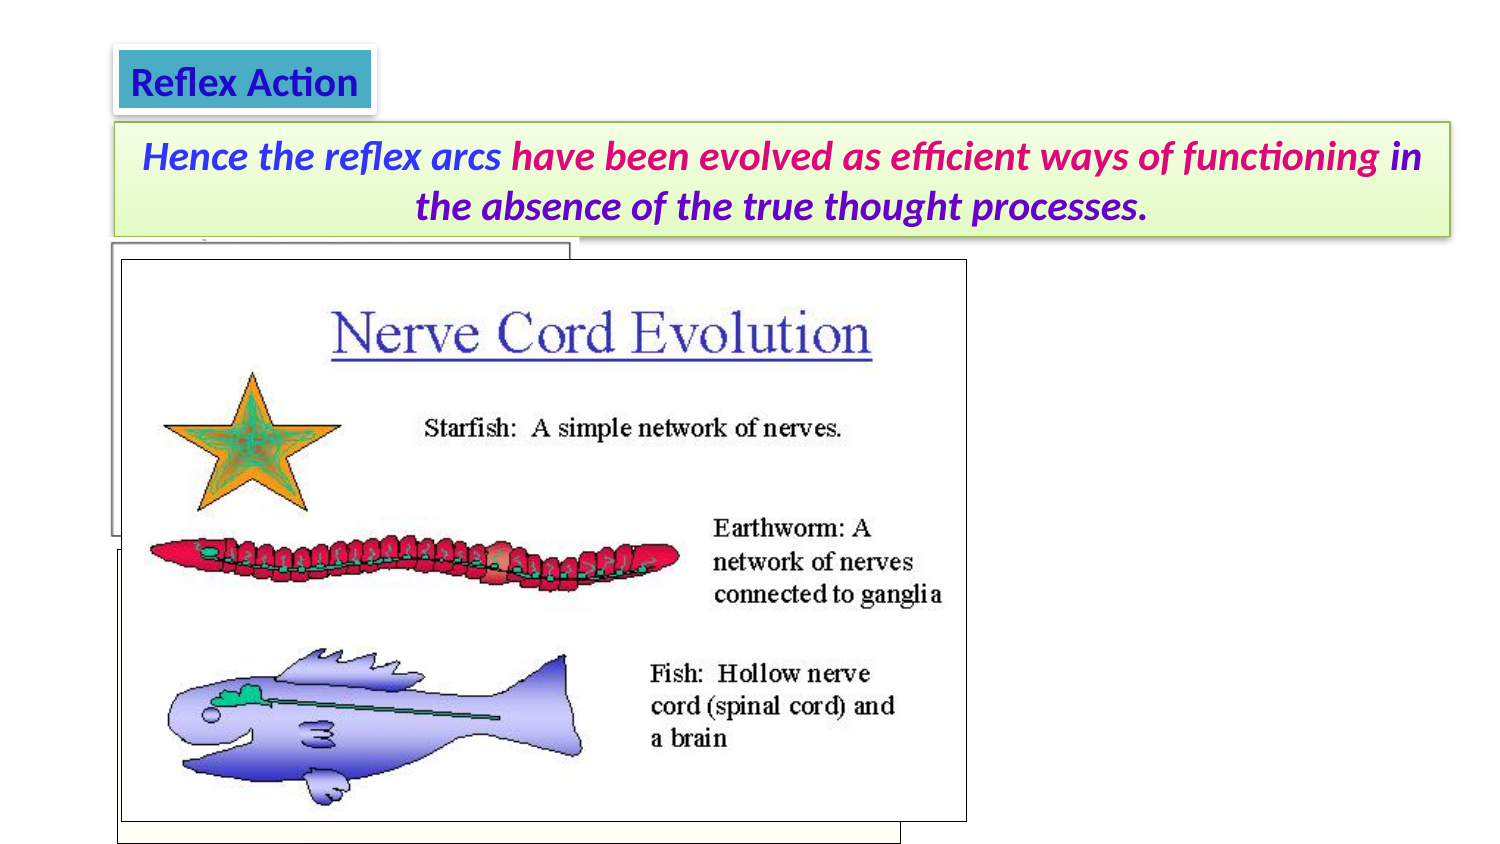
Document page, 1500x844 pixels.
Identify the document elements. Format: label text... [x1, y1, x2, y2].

text_box Hence the reflex arcs have been evolved as efficient ways of functioning in the absence of the true thought processes. [114, 121, 1451, 237]
text_box Reflex Action [113, 44, 377, 115]
picture [99, 237, 967, 844]
